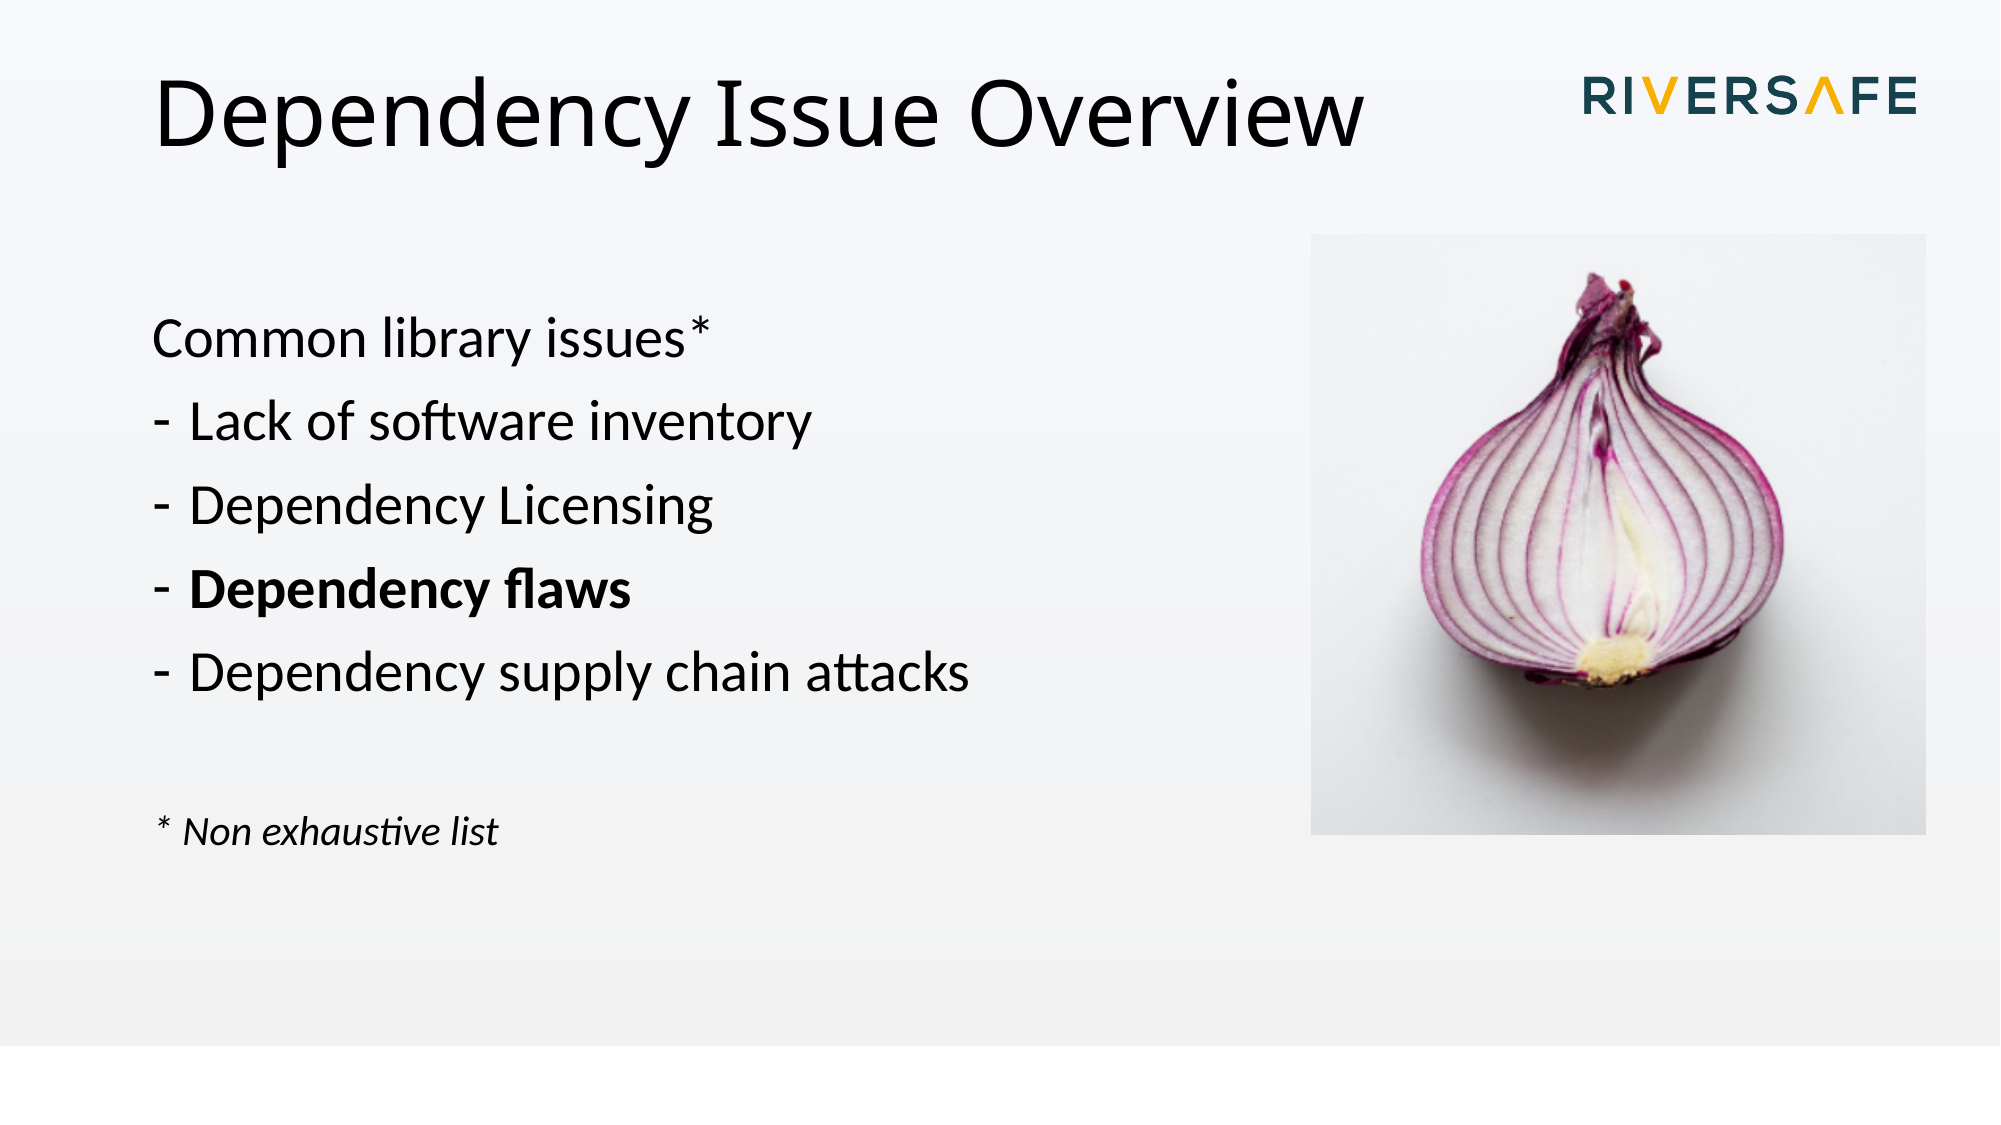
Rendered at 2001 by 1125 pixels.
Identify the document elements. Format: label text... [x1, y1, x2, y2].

picture [1863, 75, 1916, 115]
text_box Common library issues* Lack of software inventory Dependency Licensing Dependency flaws Dependency supply chain attacks * Non exhaustive list [137, 299, 1257, 1014]
title Dependency Issue Overview [137, 59, 1863, 278]
picture [1311, 234, 1926, 835]
